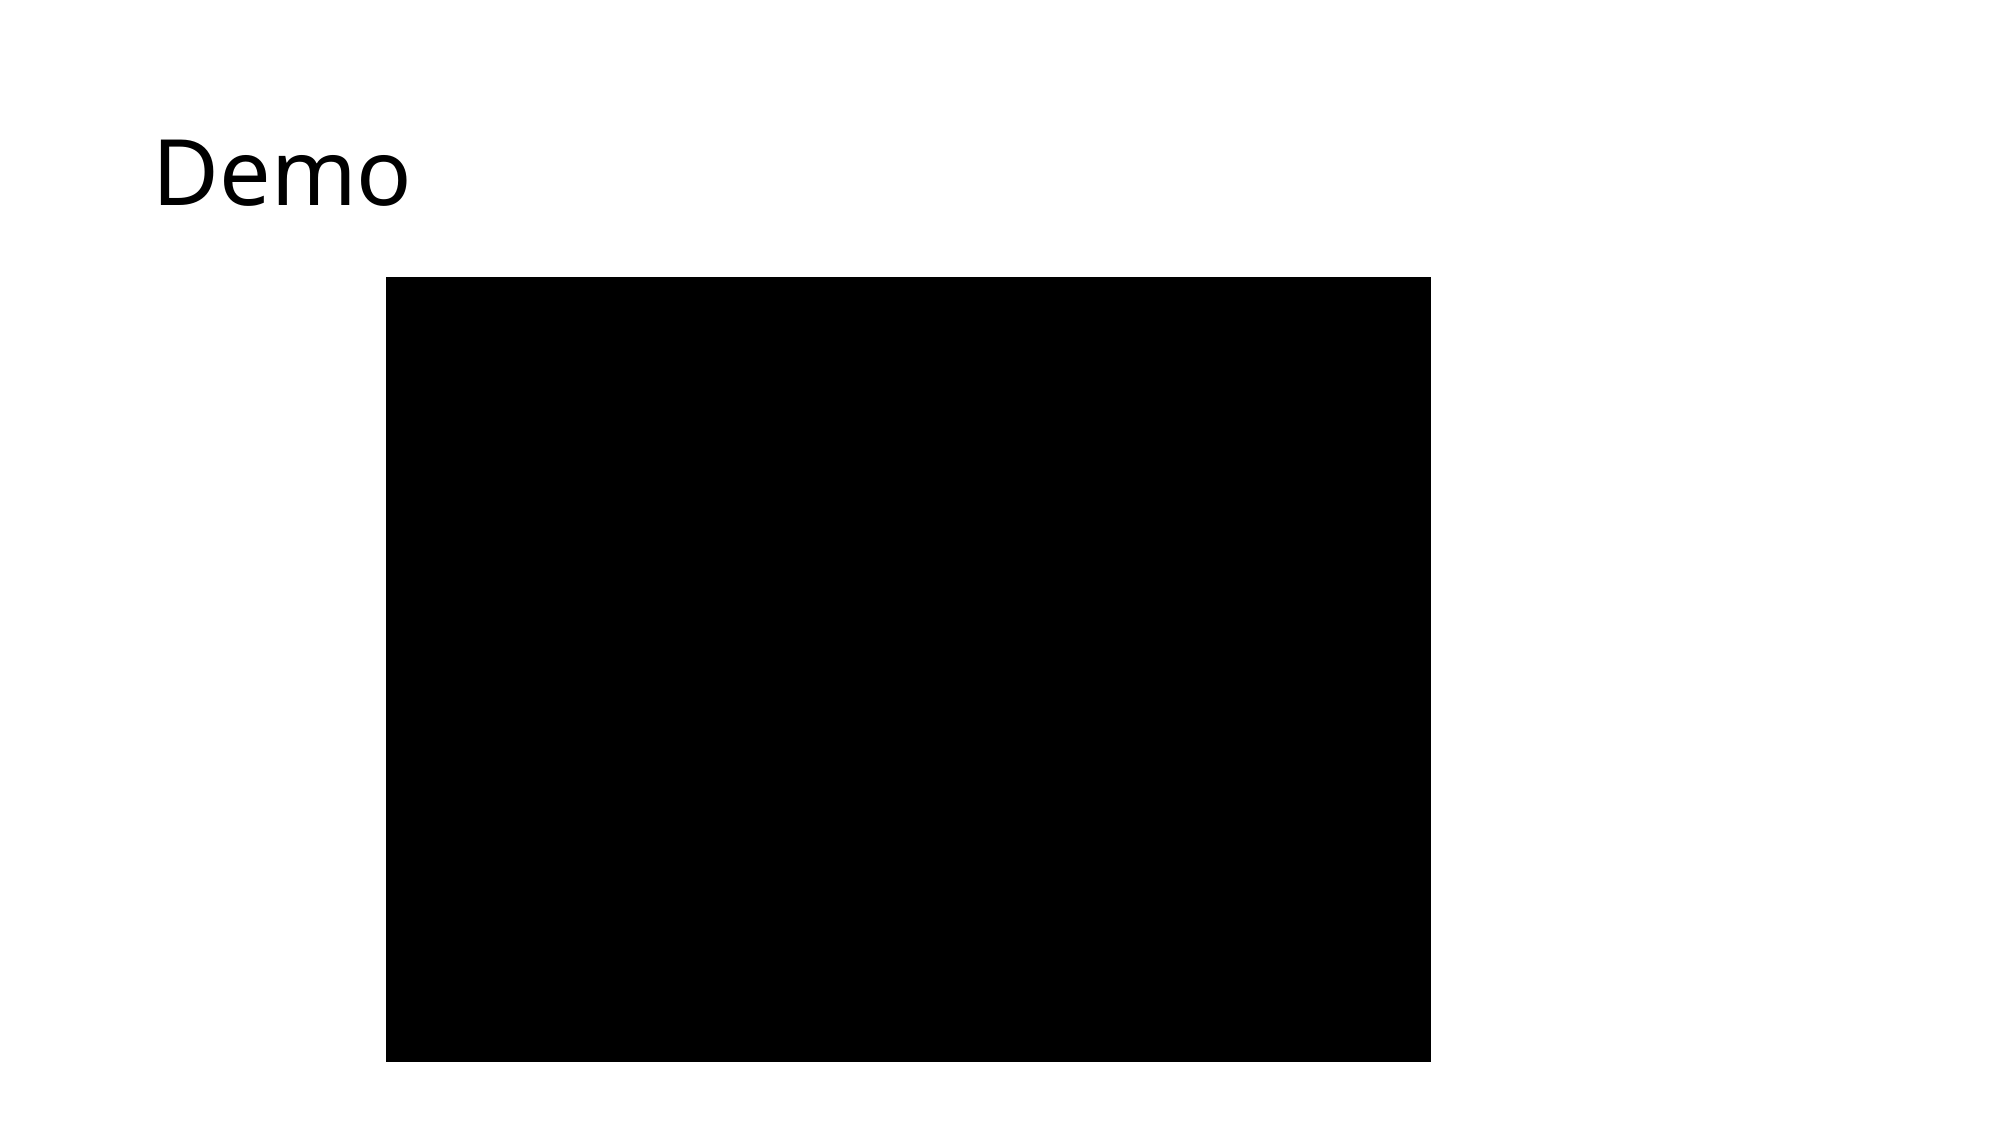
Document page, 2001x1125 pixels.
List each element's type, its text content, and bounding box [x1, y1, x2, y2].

title Demo [137, 59, 1863, 278]
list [385, 277, 1431, 1062]
